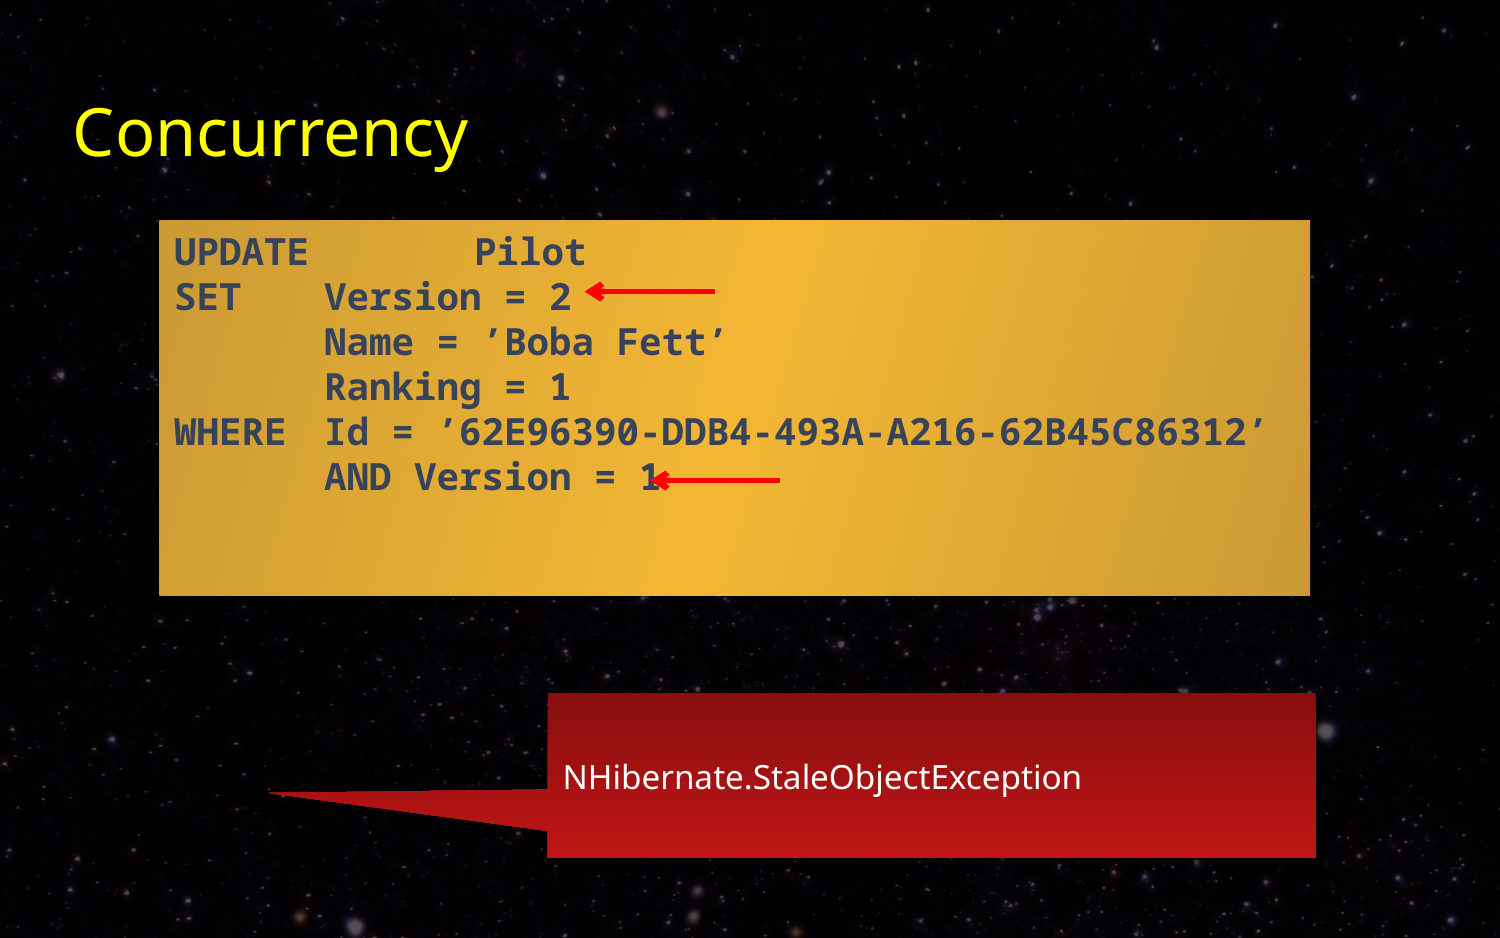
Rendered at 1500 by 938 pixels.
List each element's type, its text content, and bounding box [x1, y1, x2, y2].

text_box NHibernate.StaleObjectException [268, 692, 1317, 860]
picture [0, 0, 1500, 938]
title Concurrency [57, 31, 1318, 177]
text_box UPDATE Pilot SET Version = 2 Name = ’Boba Fett’ Ranking = 1 WHERE Id = ’62E96390-DDB4-493A-A216-62B45C86312’ AND Version = 1 [159, 220, 1311, 596]
